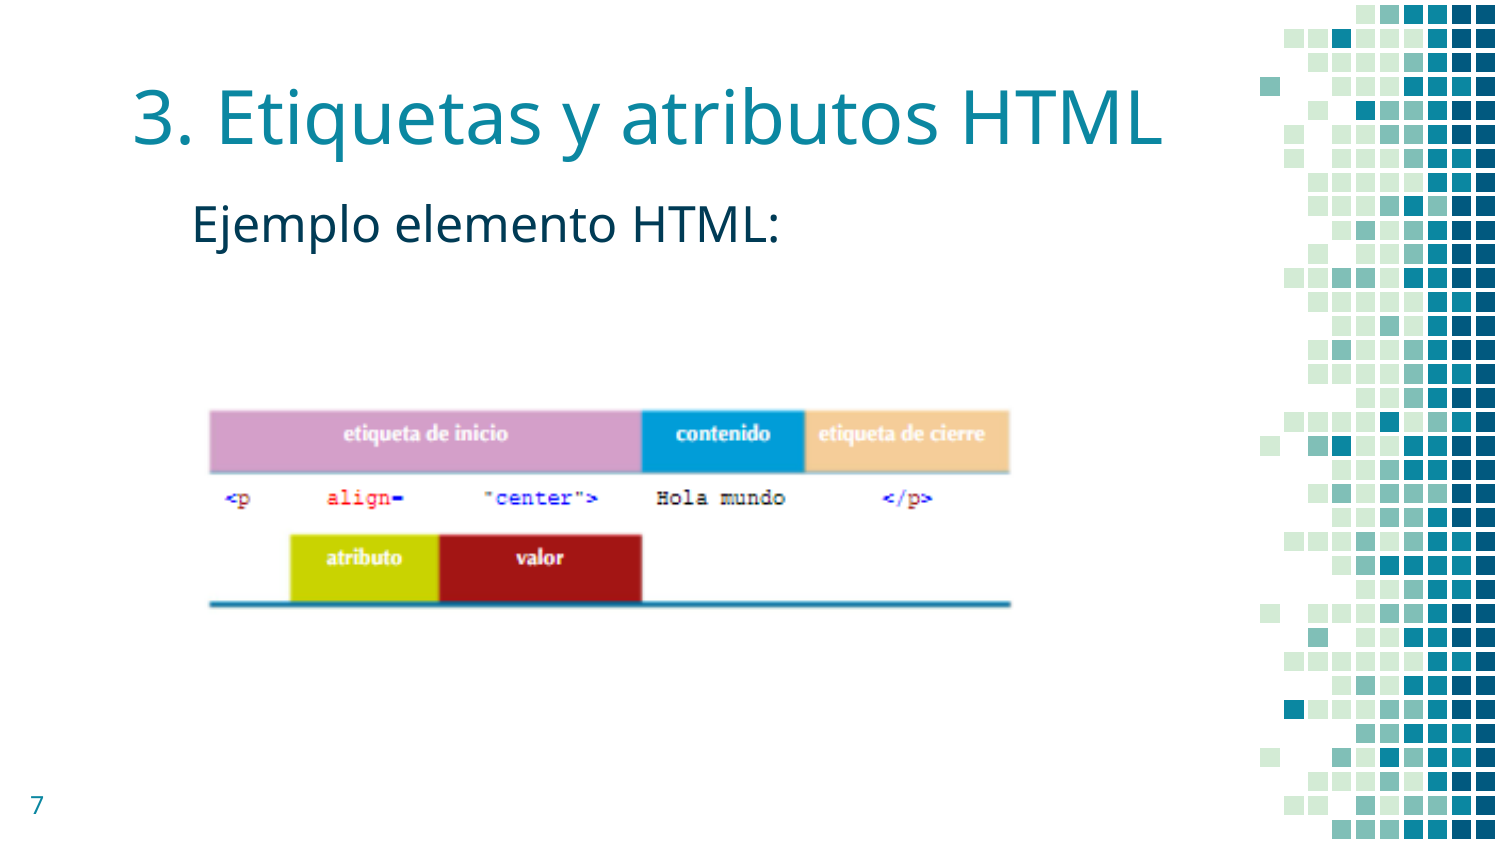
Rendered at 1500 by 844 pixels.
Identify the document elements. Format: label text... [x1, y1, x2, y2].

title 3. Etiquetas y atributos HTML [117, 33, 1227, 175]
picture [188, 378, 1050, 627]
list Ejemplo elemento HTML: [124, 177, 1234, 674]
slide_number ‹#› [15, 774, 105, 839]
